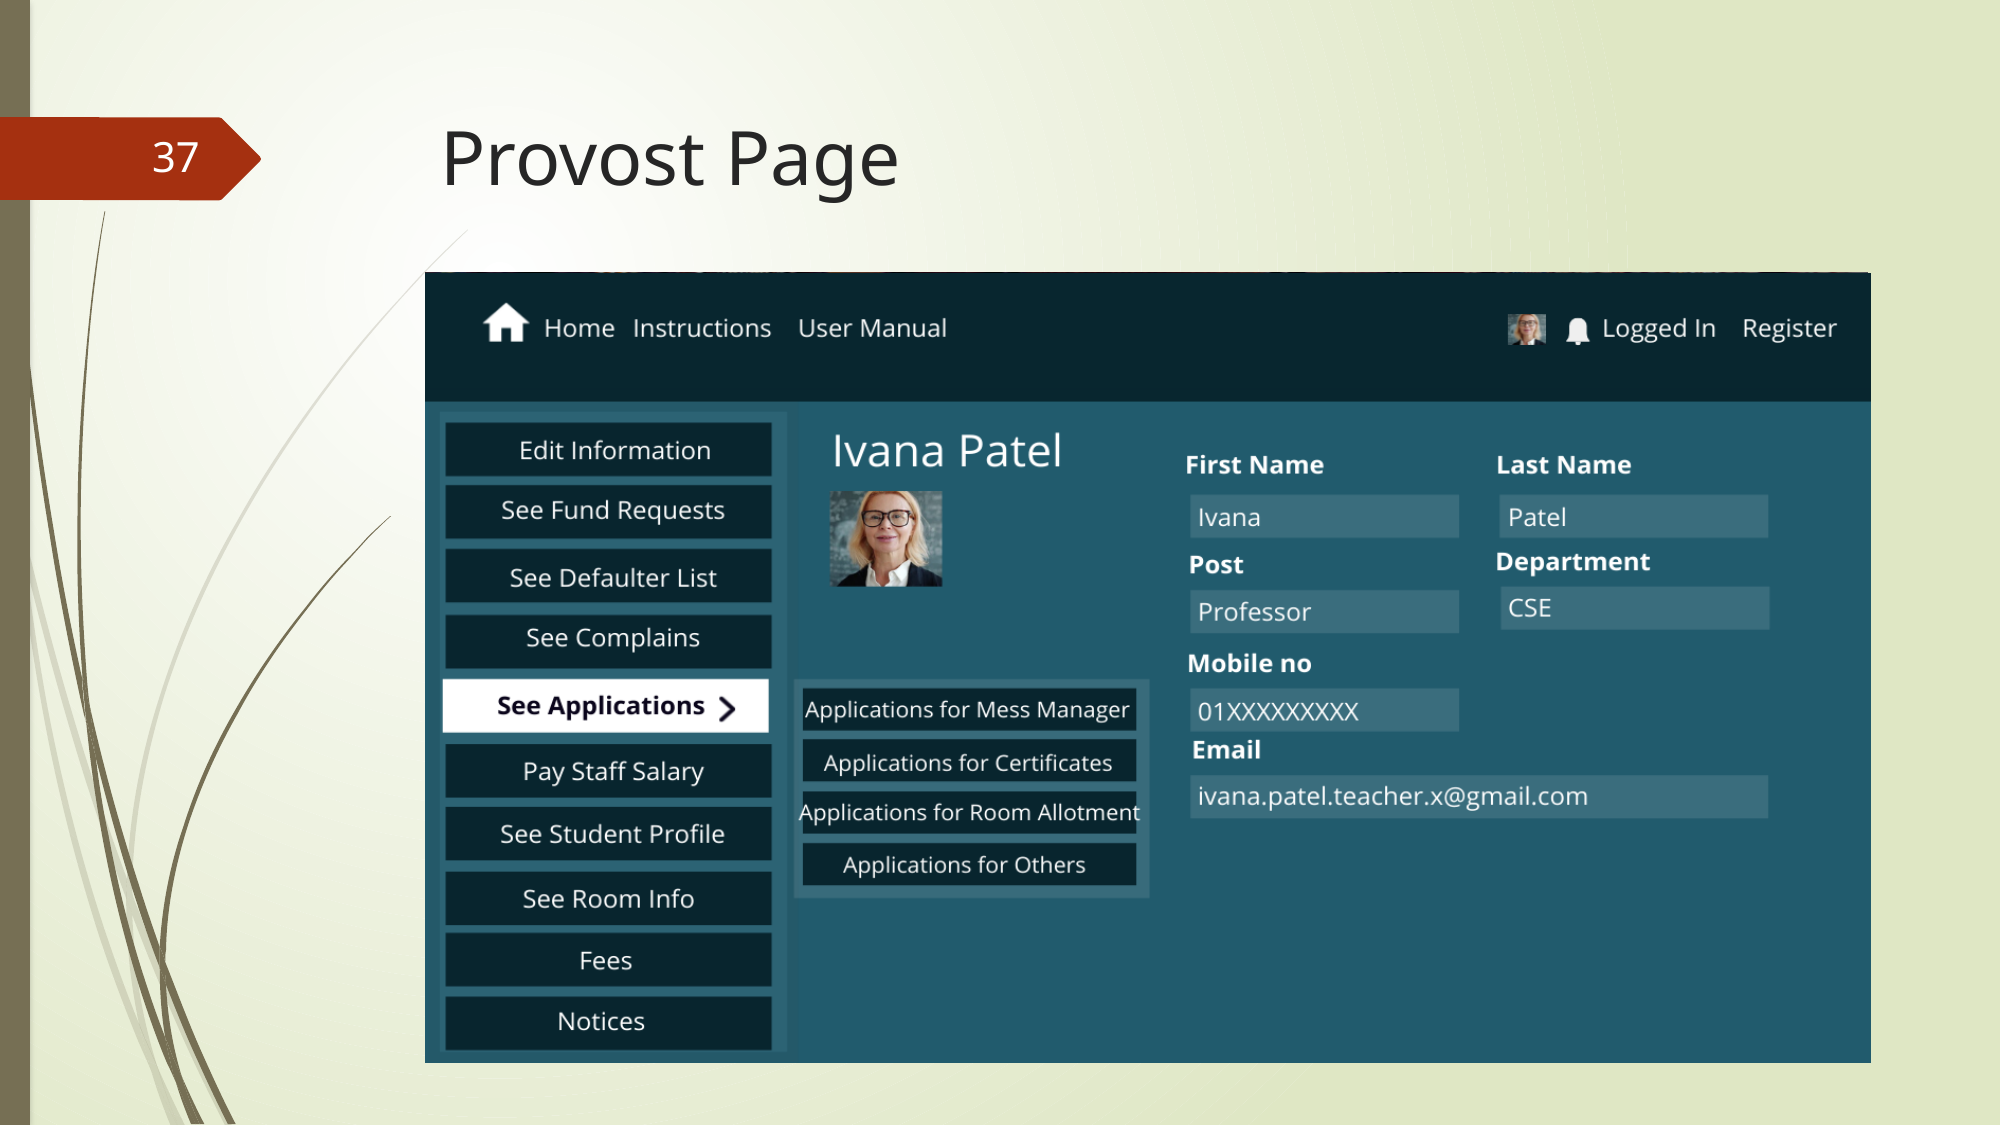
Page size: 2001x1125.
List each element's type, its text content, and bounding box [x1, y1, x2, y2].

picture [425, 272, 1871, 1063]
title Provost Page [425, 102, 1888, 313]
slide_number 37 [87, 129, 216, 190]
